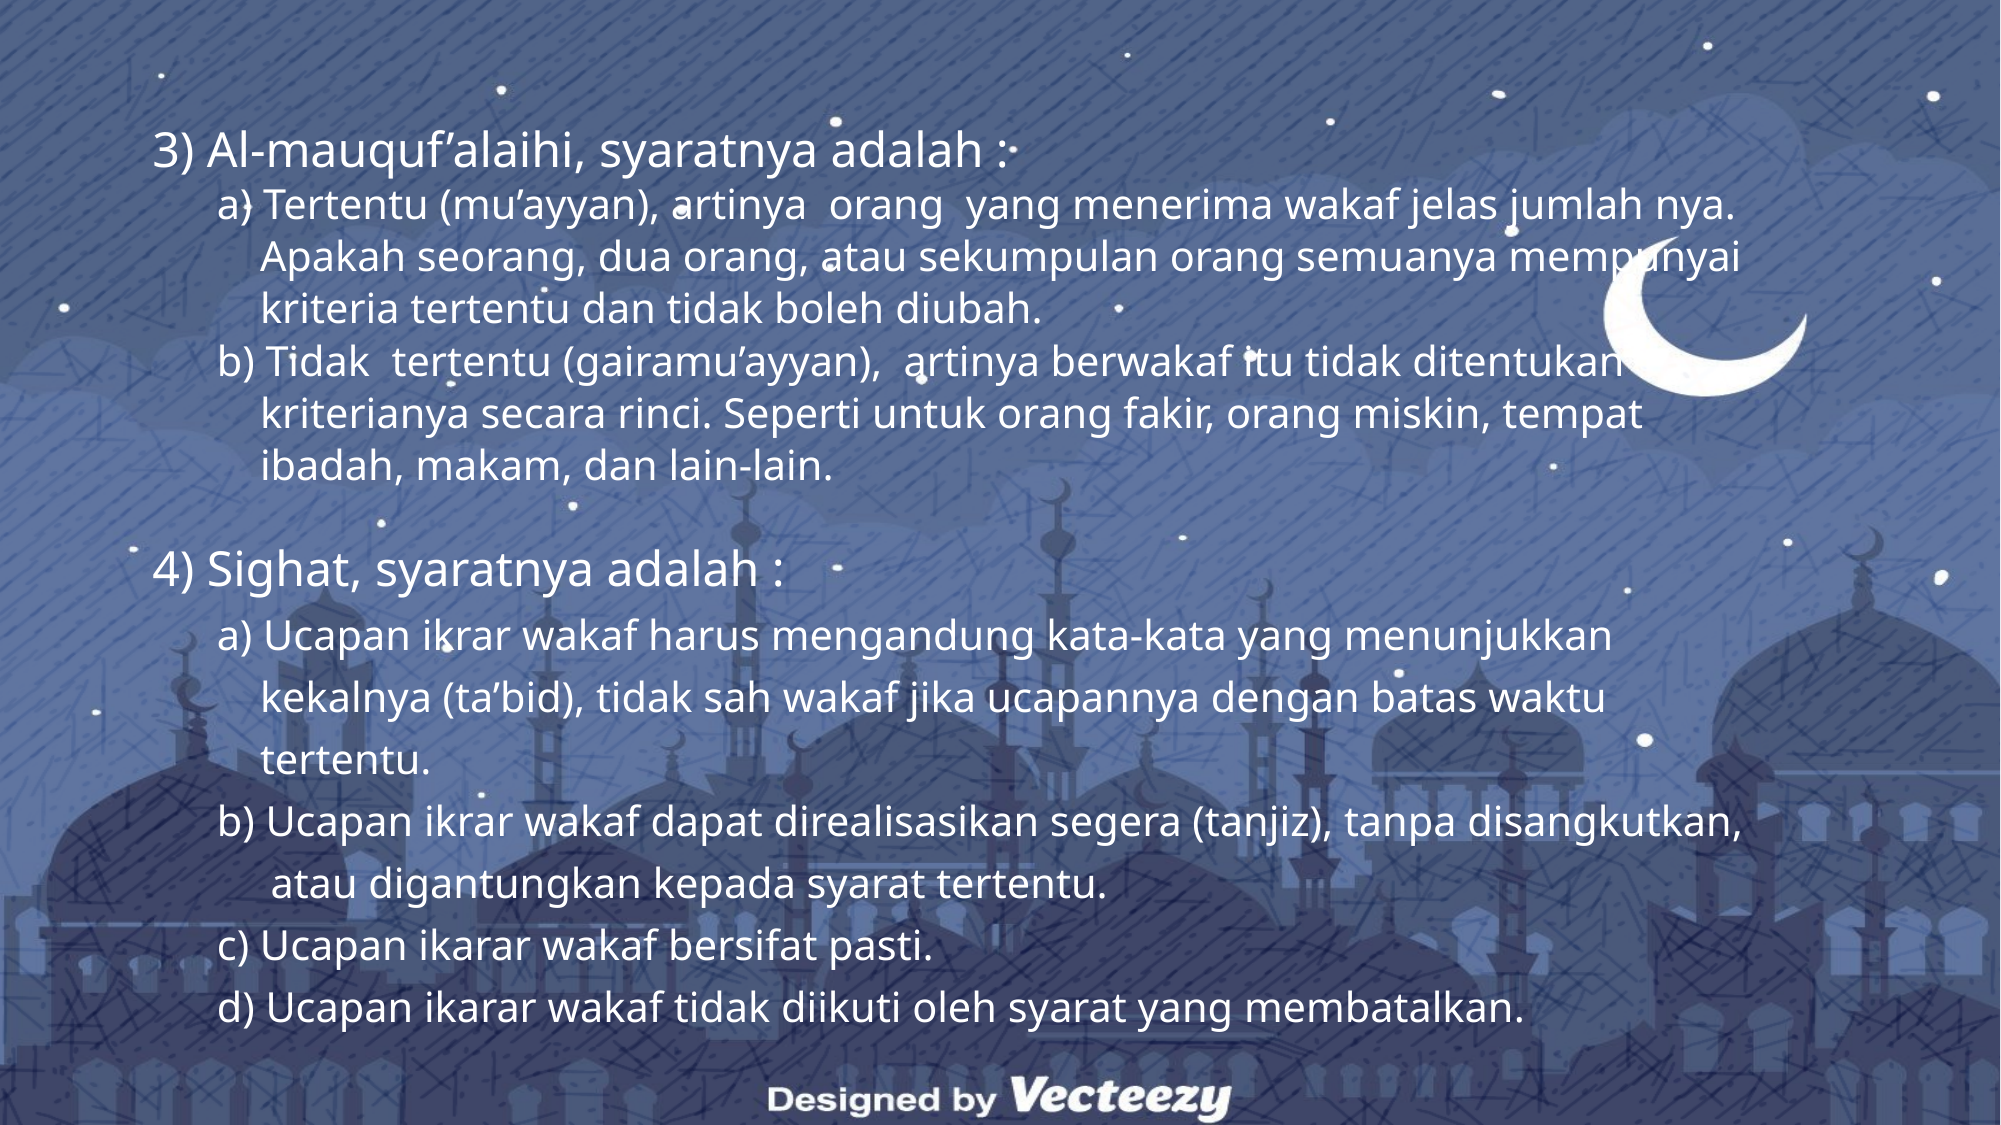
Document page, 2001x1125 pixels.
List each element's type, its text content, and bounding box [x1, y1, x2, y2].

list 3) Al-mauquf’alaihi, syaratnya adalah : a) Tertentu (mu’ayyan), artinya orang yang menerima wakaf jelas jumlah nya. Apakah seorang, dua orang, atau sekumpulan orang semuanya mempunyai kriteria tertentu dan tidak boleh diubah. b) Tidak tertentu (gairamu’ayyan), artinya berwakaf itu tidak ditentukan kriterianya secara rinci. Seperti untuk orang fakir, orang miskin, tempat ibadah, makam, dan lain-lain. 4) Sighat, syaratnya adalah : a) Ucapan ikrar wakaf harus mengandung kata-kata yang menunjukkan kekalnya (ta’bid), tidak sah wakaf jika ucapannya dengan batas waktu tertentu. b) Ucapan ikrar wakaf dapat direalisasikan segera (tanjiz), tanpa disangkutkan, atau digantungkan kepada syarat tertentu. c) Ucapan ikarar wakaf bersifat pasti. d) Ucapan ikarar wakaf tidak diikuti oleh syarat yang membatalkan. [137, 118, 1863, 1058]
picture [0, 0, 2001, 1125]
